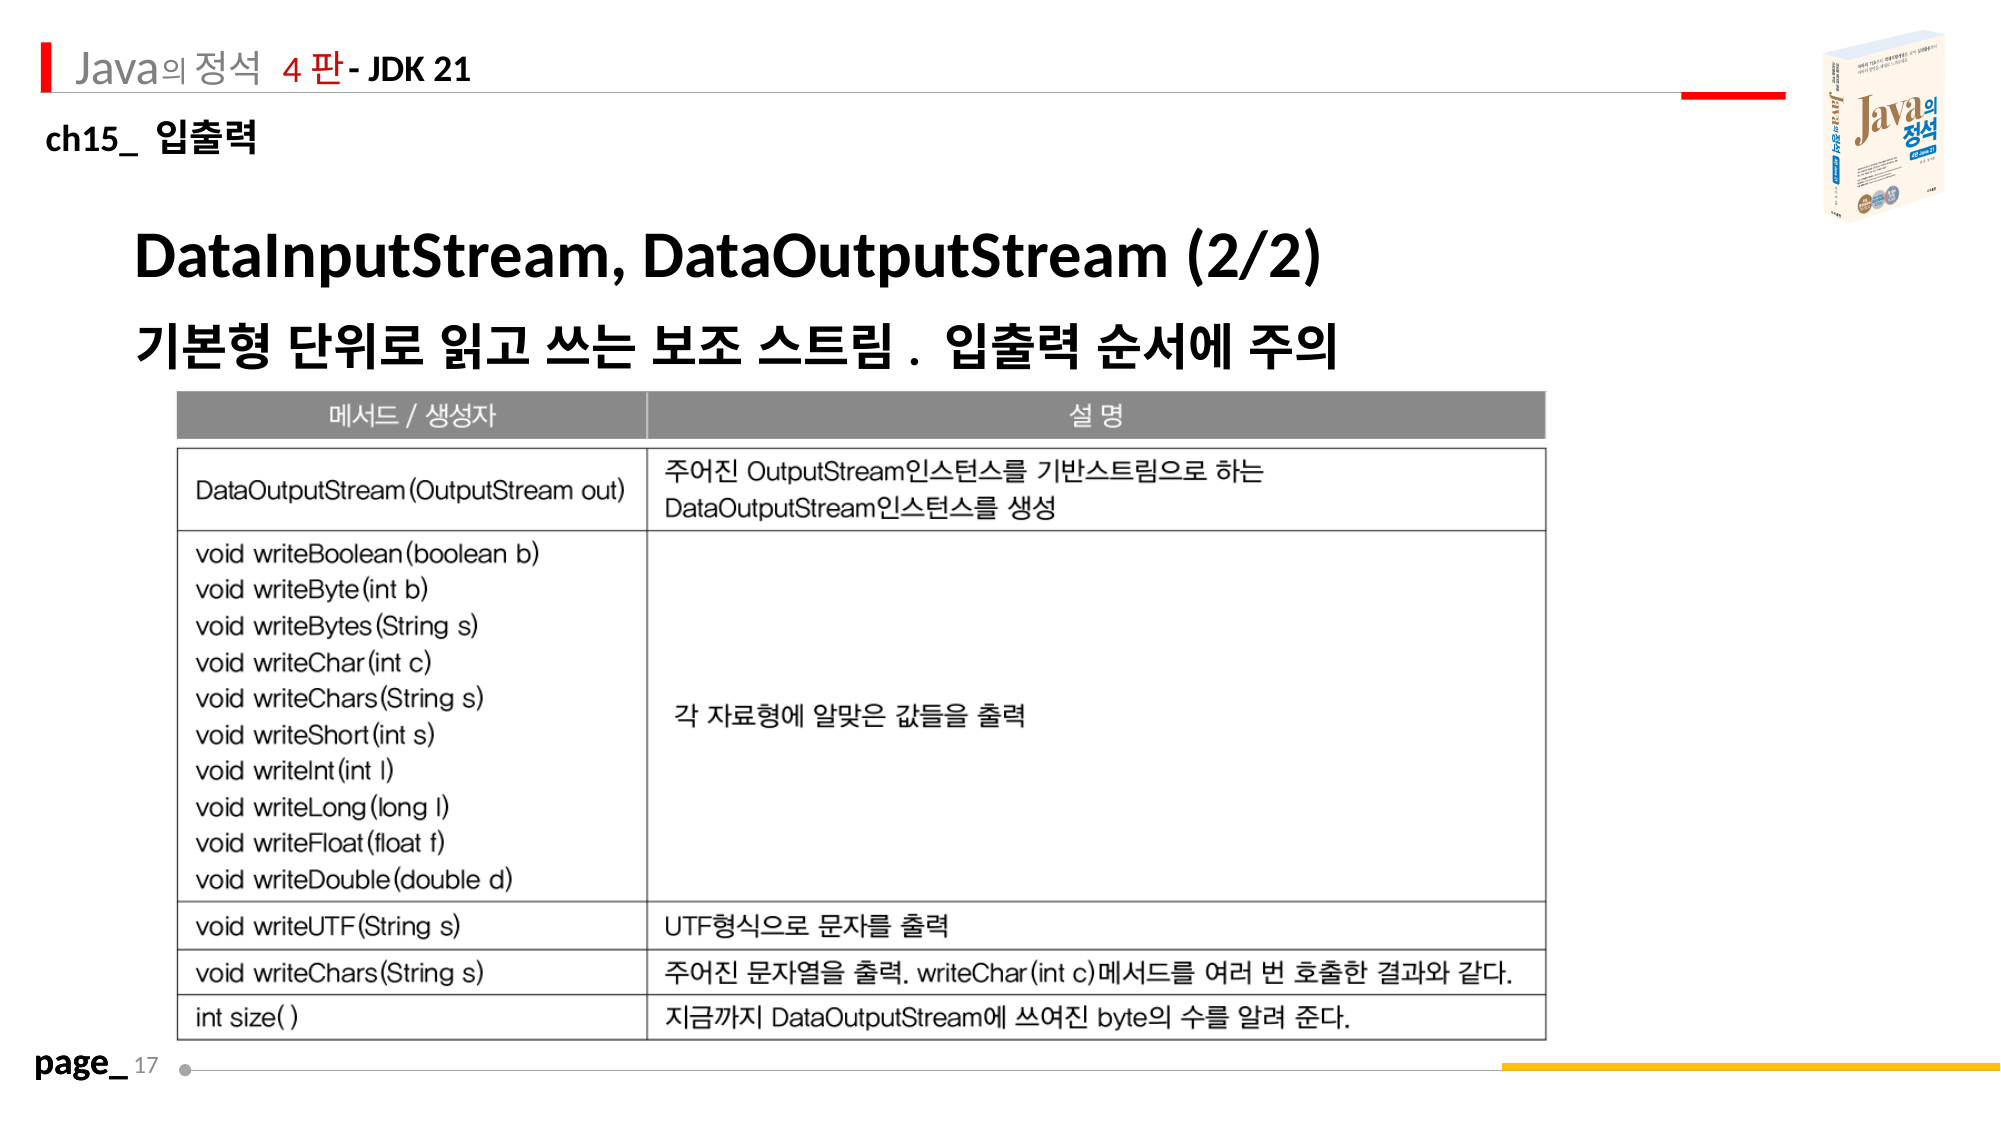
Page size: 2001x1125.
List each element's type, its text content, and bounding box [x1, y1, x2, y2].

slide_number 17 [106, 1033, 174, 1094]
picture [1819, 26, 1950, 228]
text_box DataInputStream, DataOutputStream (2/2) [119, 203, 1841, 298]
picture [167, 380, 1561, 1054]
text_box page_ [19, 1030, 145, 1090]
text_box 기본형 단위로 읽고 쓰는 보조 스트림. 입출력 순서에 주의 [121, 307, 1823, 383]
